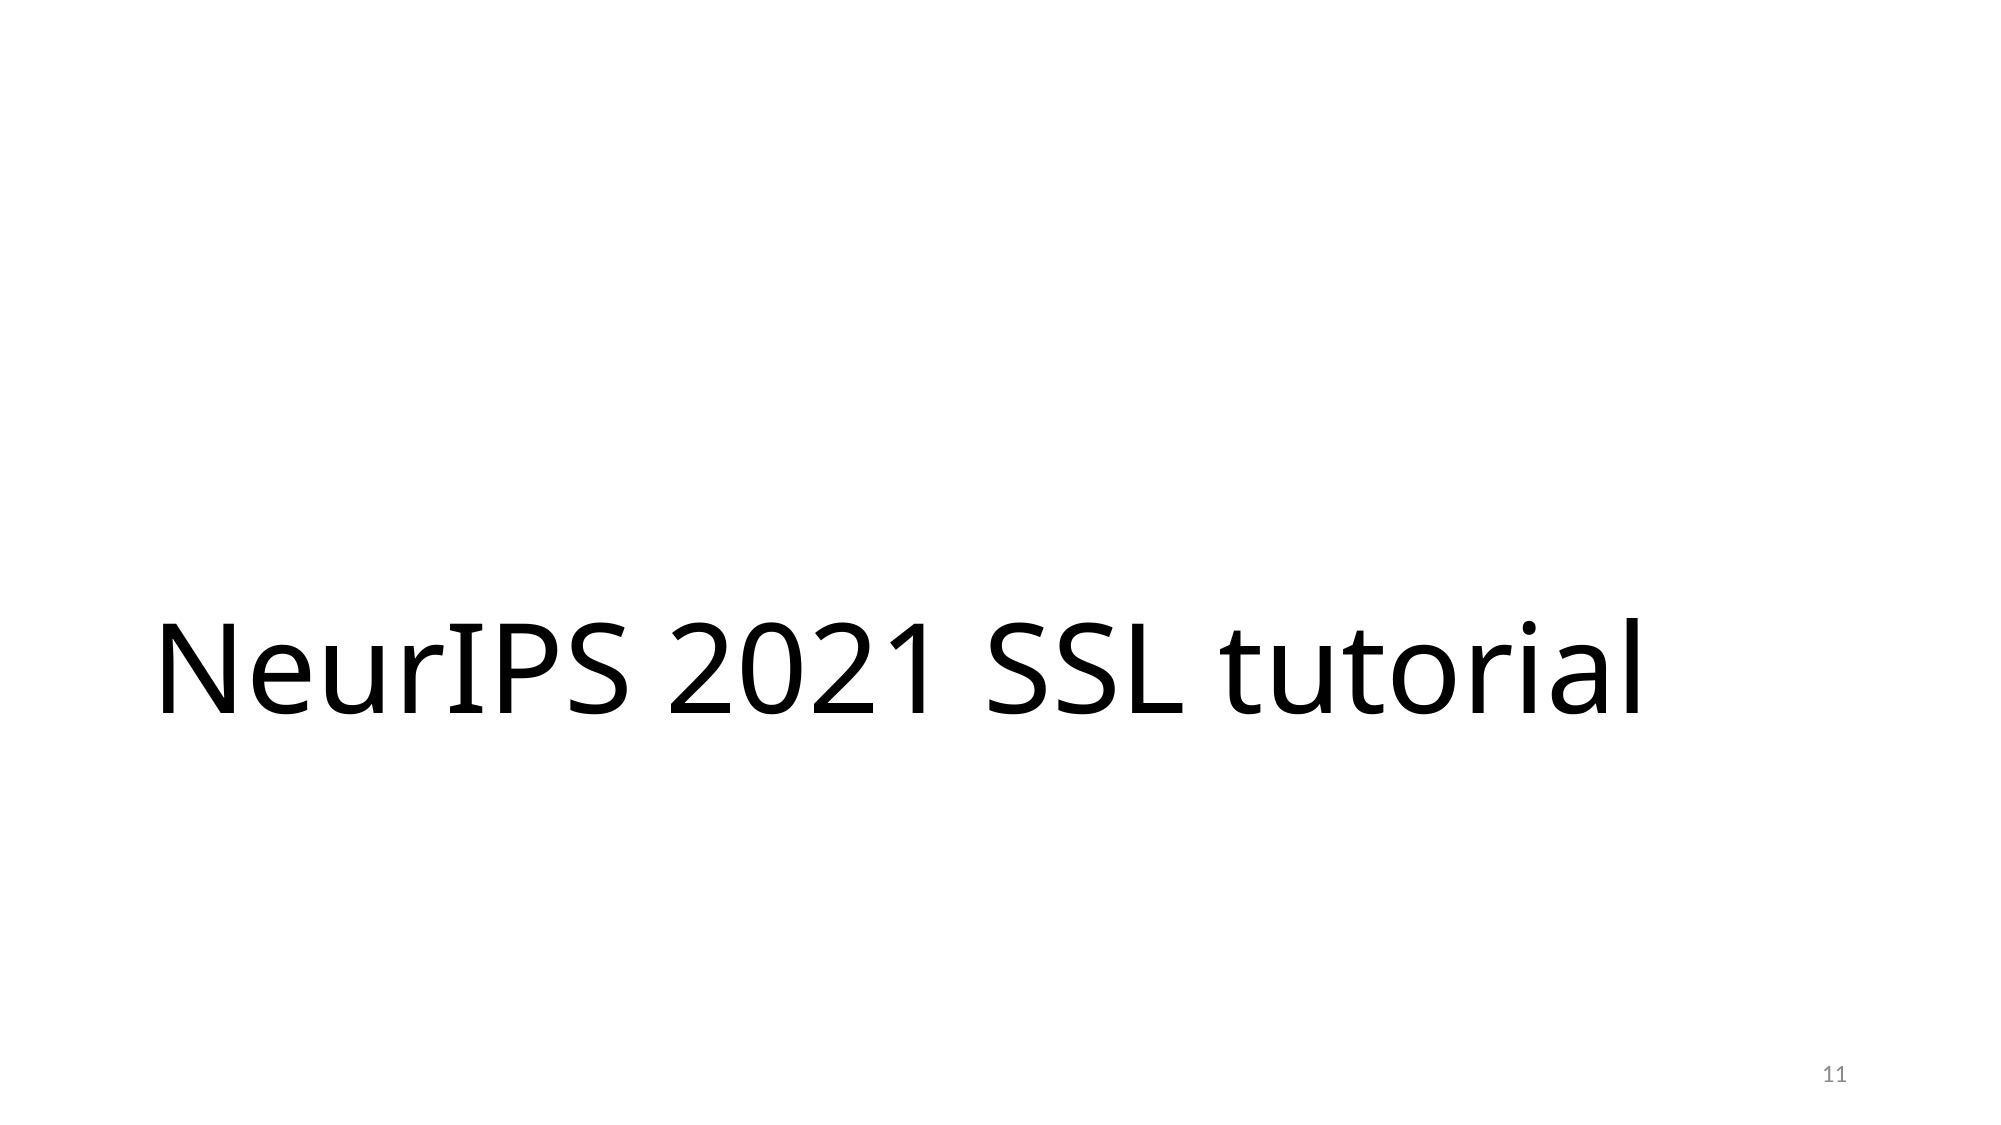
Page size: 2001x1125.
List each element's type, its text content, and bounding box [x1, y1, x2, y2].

slide_number 11 [1412, 1042, 1863, 1103]
title NeurIPS 2021 SSL tutorial [136, 280, 1862, 749]
